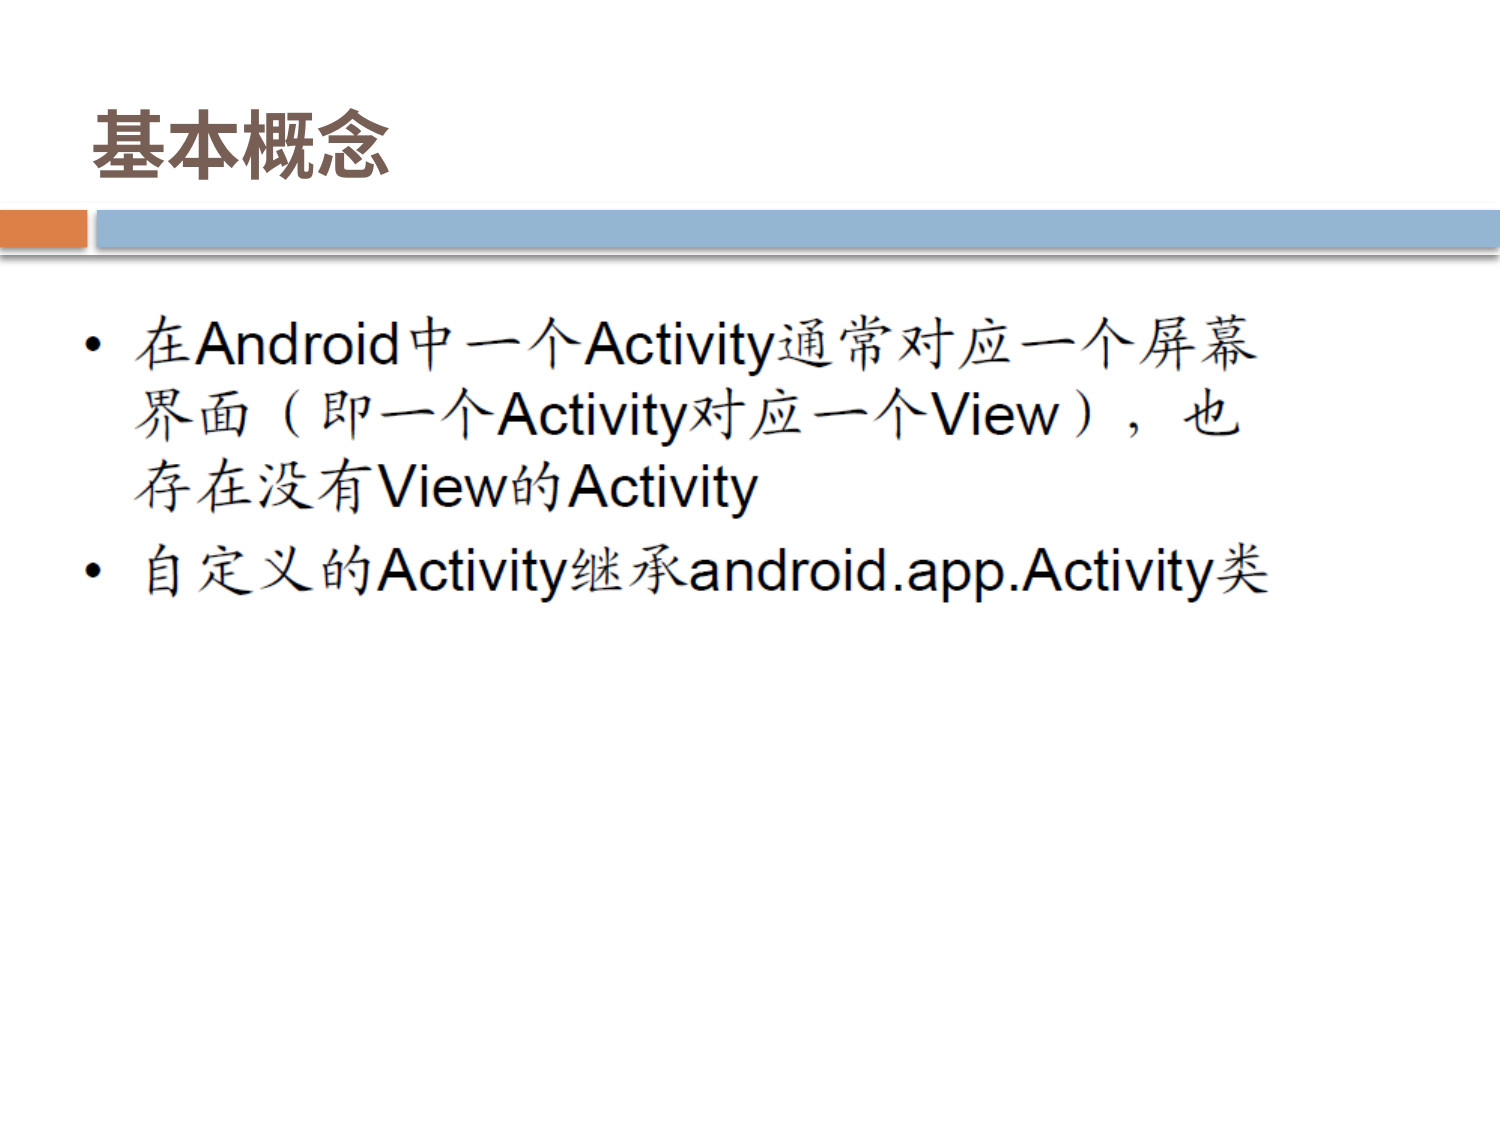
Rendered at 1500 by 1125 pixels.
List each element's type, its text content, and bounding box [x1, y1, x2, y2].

picture [17, 290, 1324, 658]
title 基本概念 [76, 78, 504, 209]
